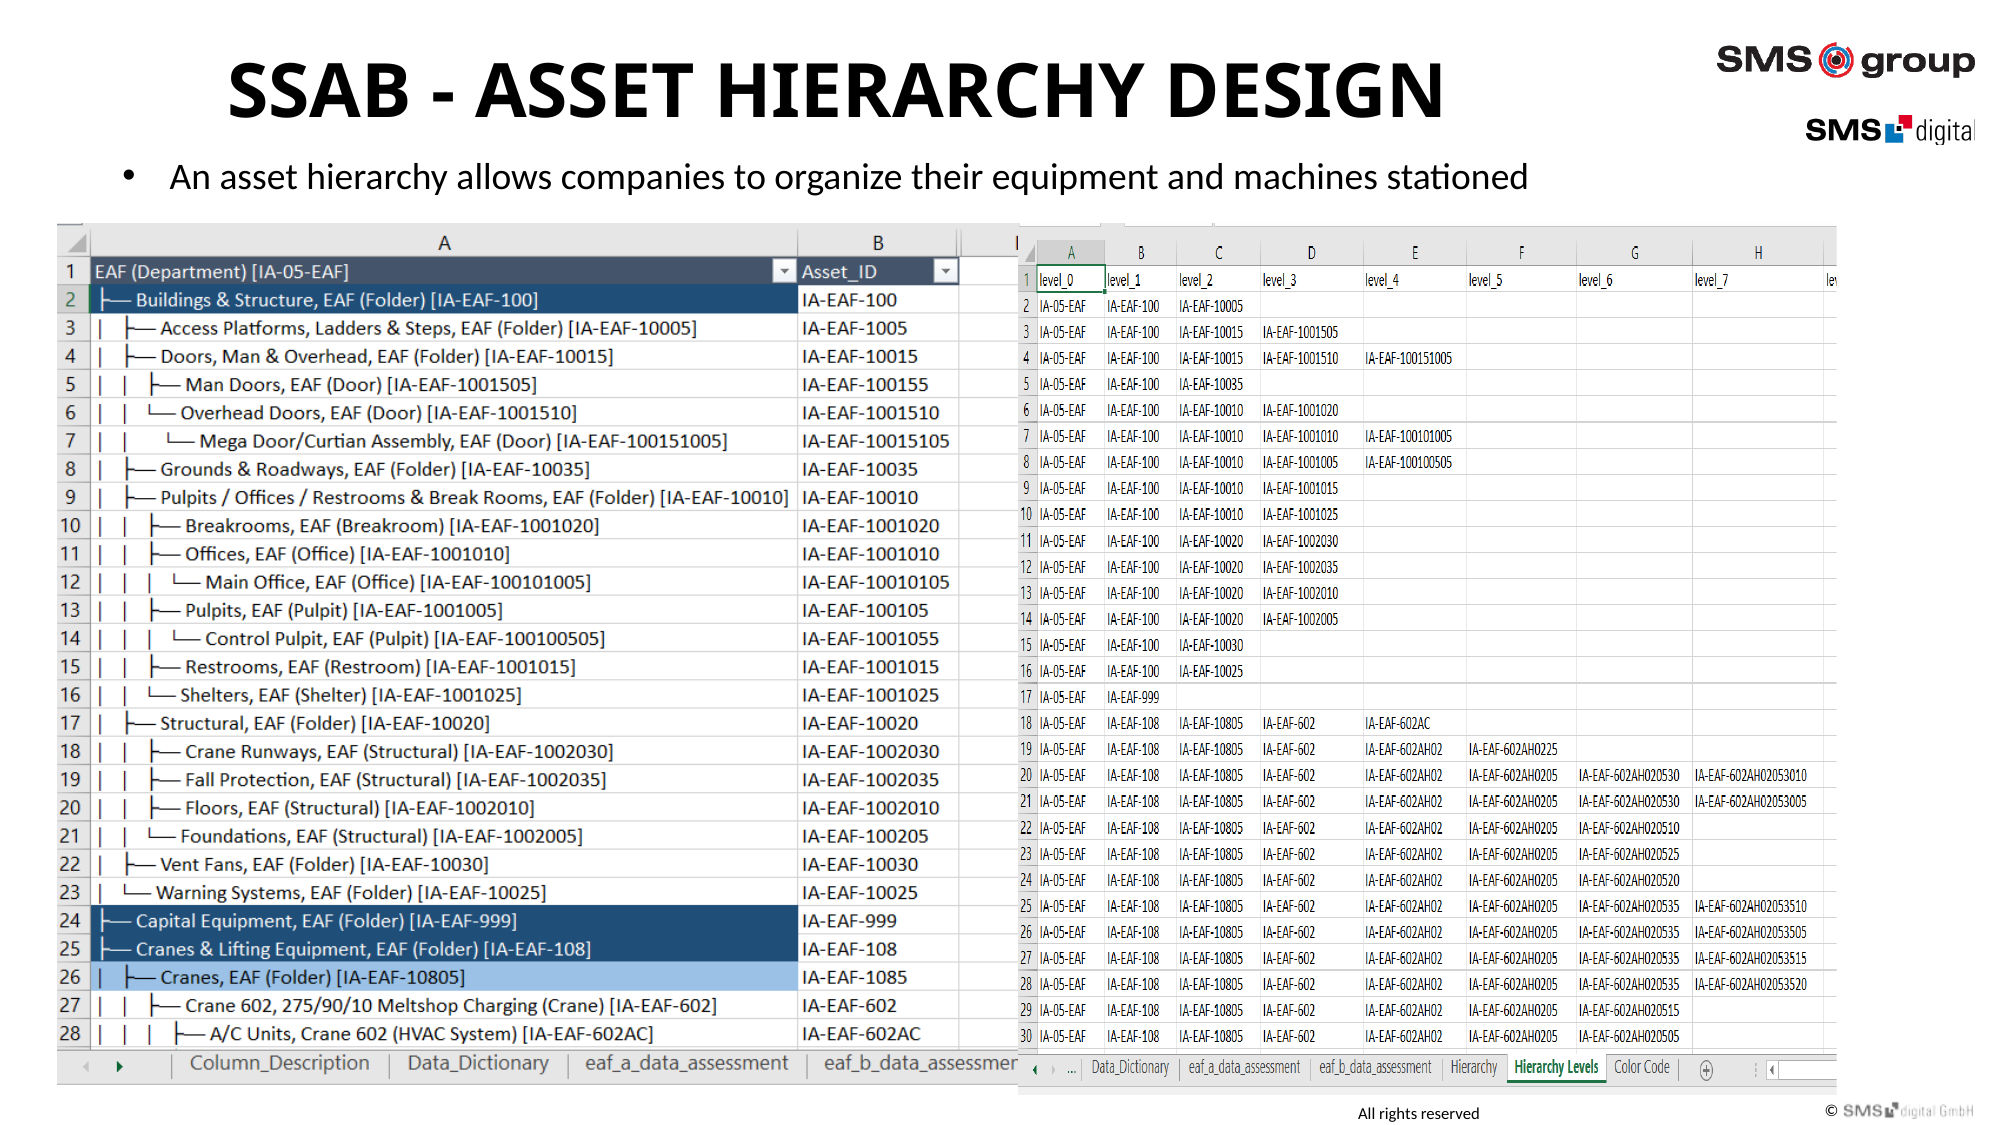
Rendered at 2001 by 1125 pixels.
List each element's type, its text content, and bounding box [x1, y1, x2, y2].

title SSAB - ASSET HIERARCHY DESIGN [25, 42, 1671, 145]
picture [57, 223, 1837, 1095]
picture [1717, 42, 1975, 78]
text_box An asset hierarchy allows companies to organize their equipment and machines stationed [107, 144, 1754, 205]
